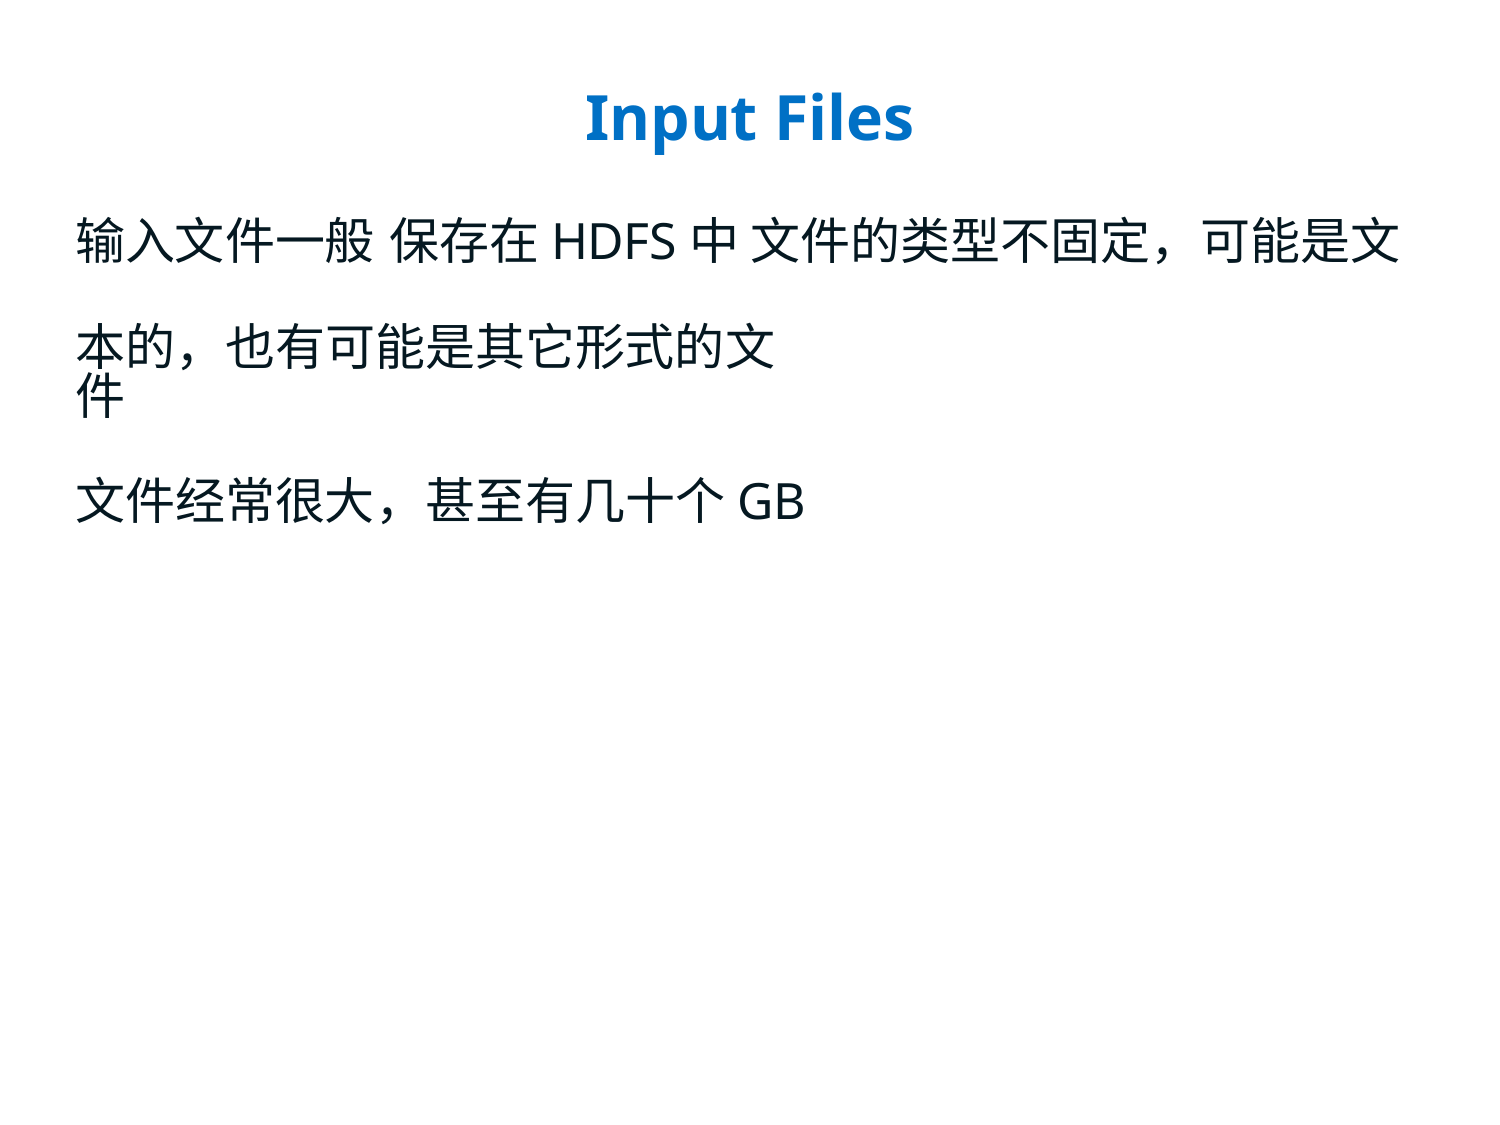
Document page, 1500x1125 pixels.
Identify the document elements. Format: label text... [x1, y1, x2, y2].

text_box 输入文件一般 保存在HDFS中 文件的类型不固定，可能是文本的，也有可能是其它形式的文 件 文件经常很大，甚至有几十个GB [72, 164, 1428, 531]
title Input Files [75, 11, 1425, 164]
